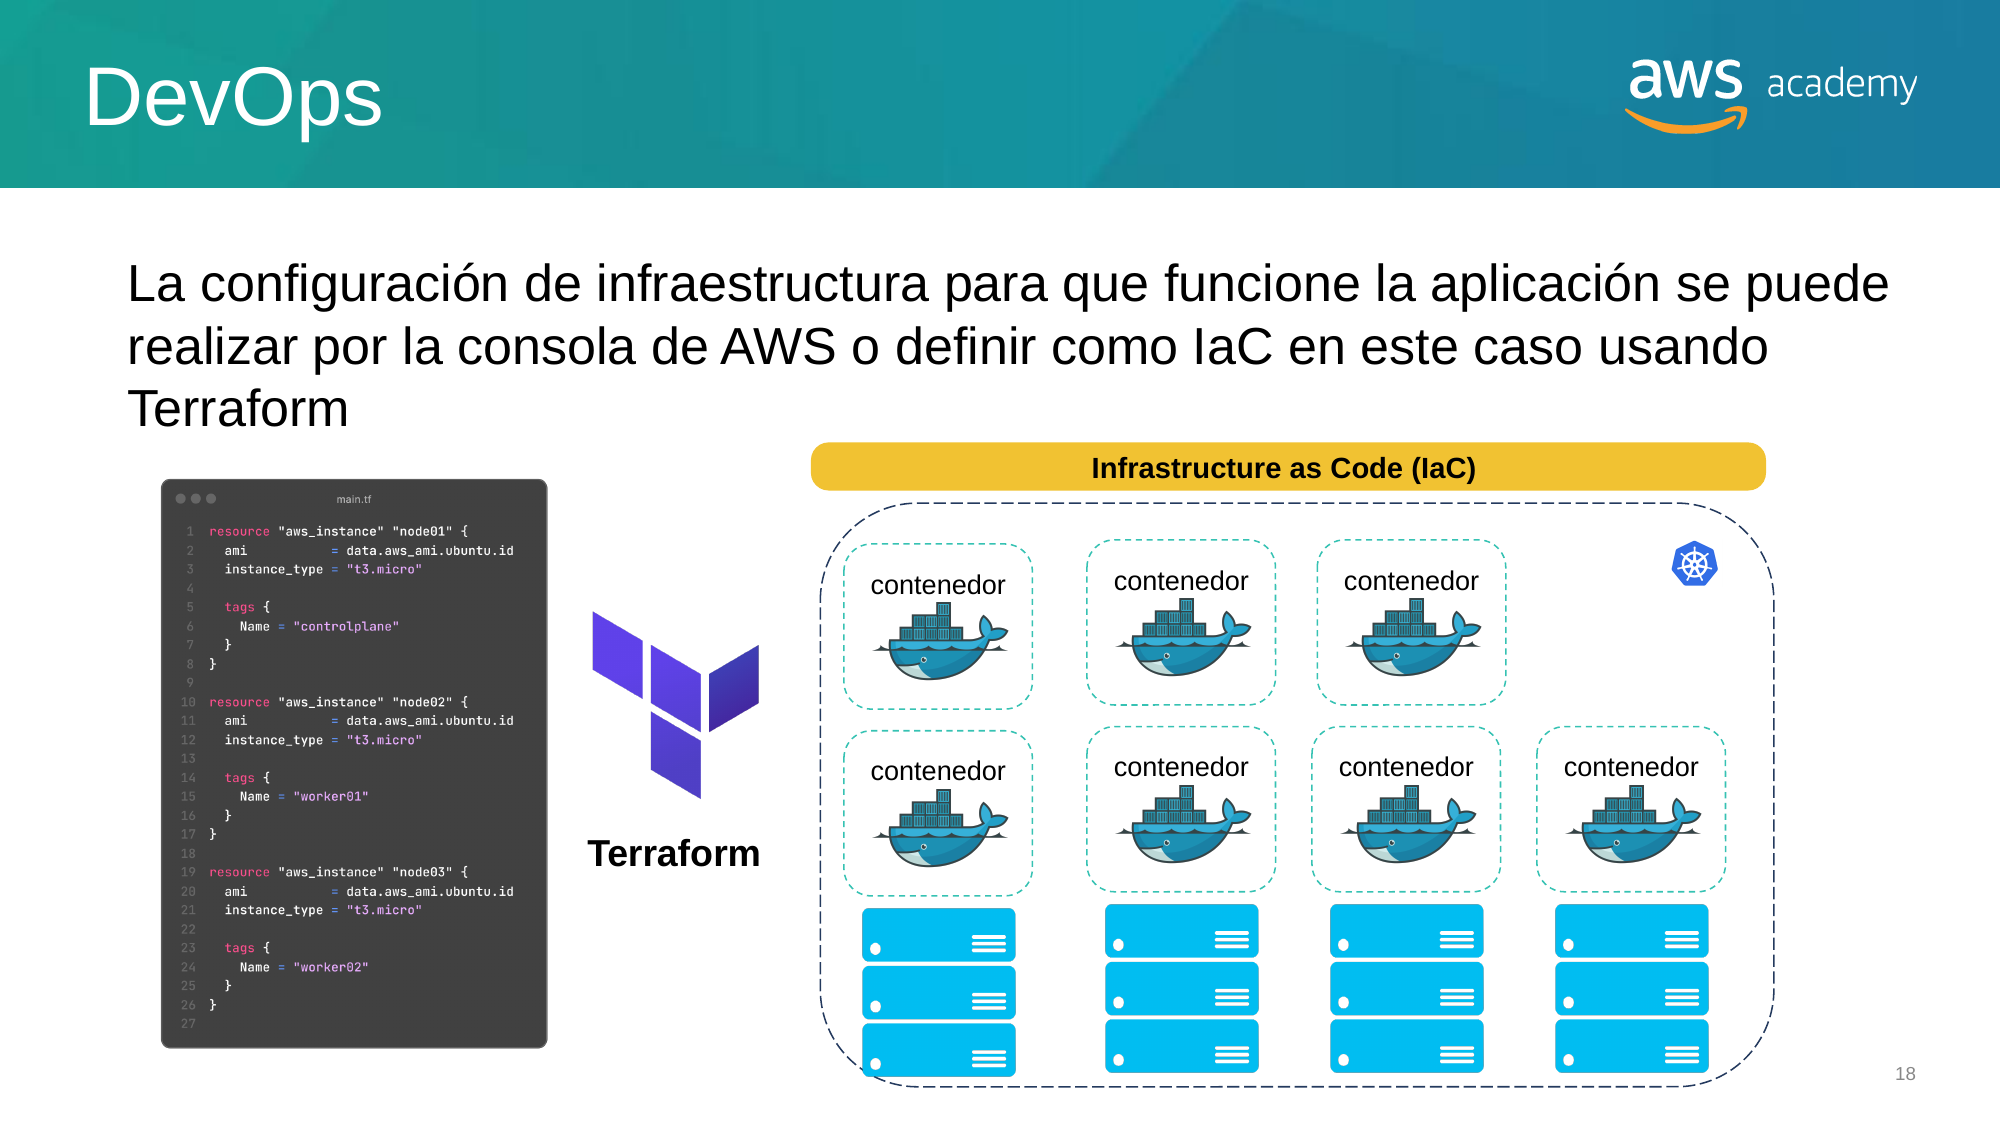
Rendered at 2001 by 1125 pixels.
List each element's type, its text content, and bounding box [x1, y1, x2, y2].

picture [1113, 598, 1260, 677]
picture [134, 453, 772, 1075]
text_box contenedor [843, 730, 1033, 890]
text_box contenedor [1536, 726, 1726, 886]
picture [870, 602, 1017, 681]
text_box contenedor [1317, 539, 1506, 706]
text_box contenedor [843, 543, 1033, 710]
picture [870, 789, 1017, 868]
picture [846, 891, 1031, 1092]
picture [1563, 785, 1710, 864]
picture [1314, 887, 1499, 1087]
picture [1113, 785, 1260, 864]
text_box contenedor [1086, 726, 1276, 886]
picture [1669, 539, 1726, 587]
text_box La configuración de infraestructura para que funcione la aplicación se puede realizar por la consola de AWS o definir como IaC en este caso usando Terraform [112, 234, 1932, 453]
text_box Infrastructure as Code (IaC) [811, 443, 1766, 490]
picture [1338, 785, 1485, 864]
text_box contenedor [1086, 539, 1276, 706]
text_box contenedor [1311, 726, 1501, 886]
text_box Terraform [577, 813, 795, 889]
slide_number ‹#› [1823, 1042, 1932, 1103]
picture [1343, 598, 1491, 677]
picture [0, 0, 2000, 188]
text_box [820, 503, 1774, 1087]
title DevOps [68, 59, 1551, 138]
picture [1089, 887, 1274, 1087]
picture [1539, 887, 1724, 1087]
